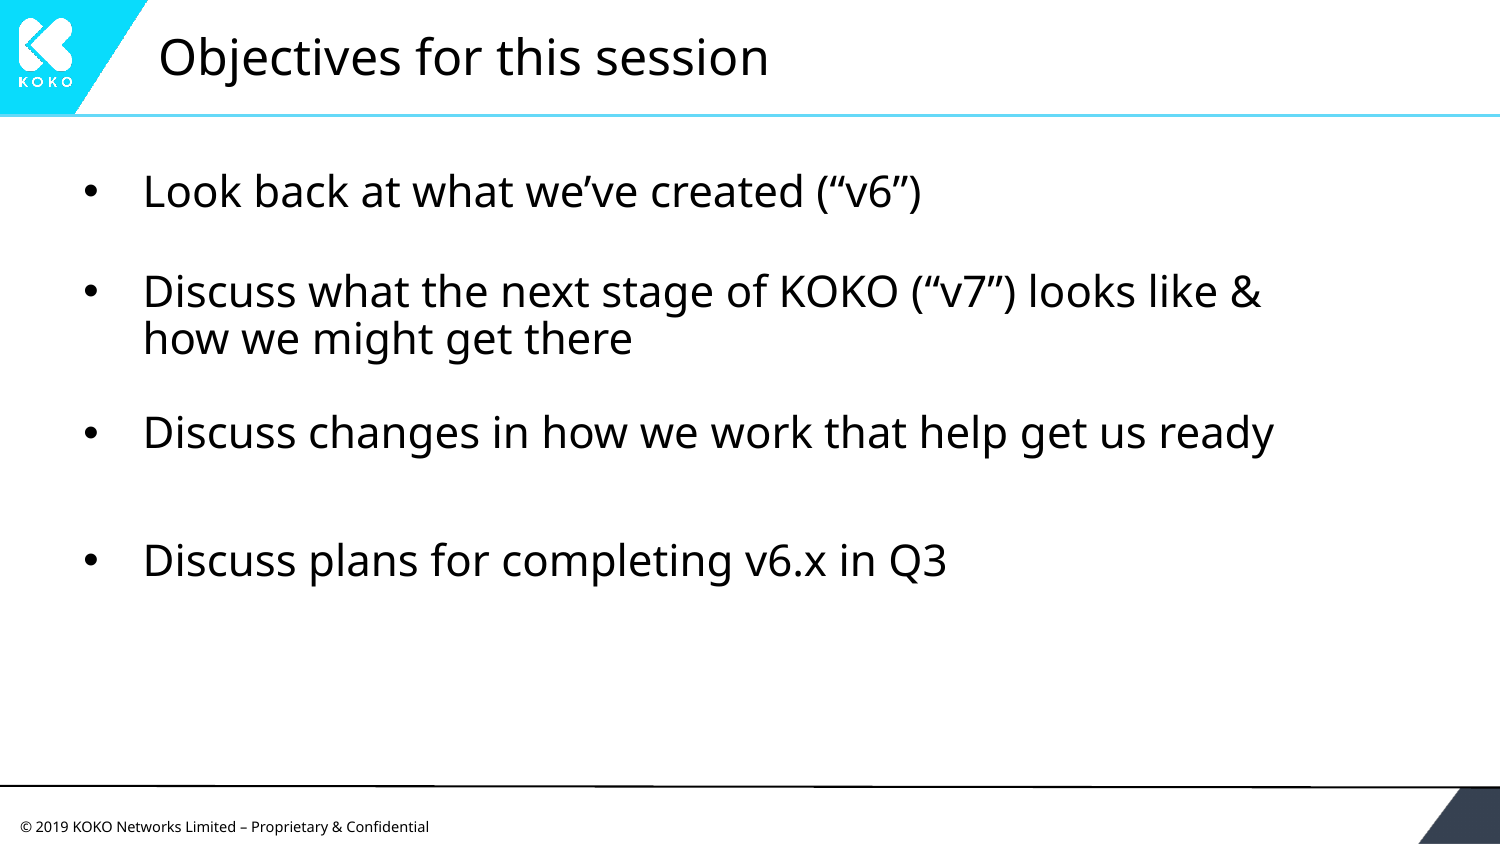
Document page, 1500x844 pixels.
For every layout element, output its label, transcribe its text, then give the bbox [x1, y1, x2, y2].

picture [1419, 789, 1500, 843]
subtitle Look back at what we’ve created (“v6”) Discuss what the next stage of KOKO (“v7”) looks like & how we might get there Discuss changes in how we work that help get us ready Discuss plans for completing v6.x in Q3 [56, 163, 1444, 761]
picture [0, 0, 148, 114]
title Objectives for this session [147, 11, 1444, 108]
